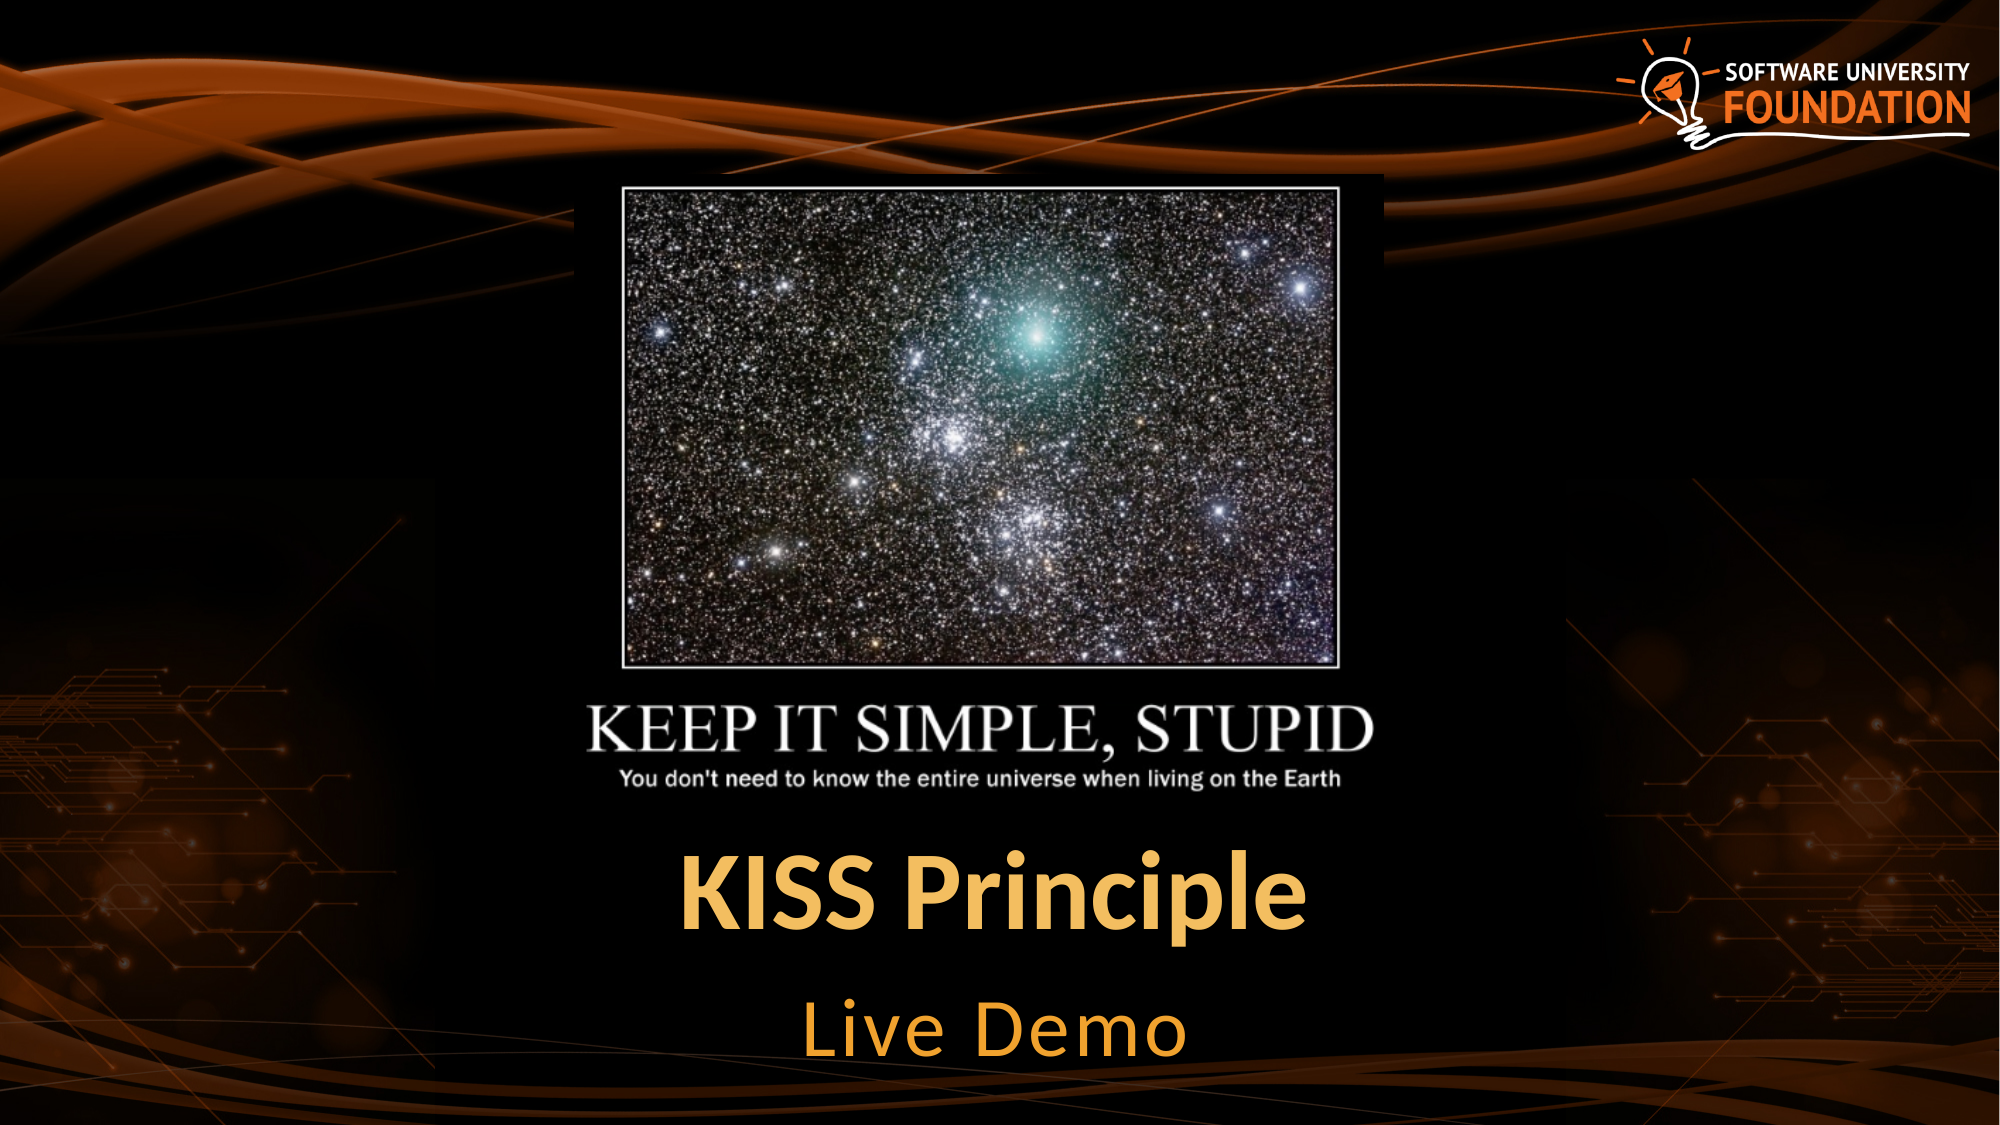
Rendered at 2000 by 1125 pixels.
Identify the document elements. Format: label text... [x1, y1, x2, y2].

title KISS Principle [103, 825, 1888, 960]
picture [0, 0, 2000, 1125]
list Live Demo [103, 962, 1888, 1075]
